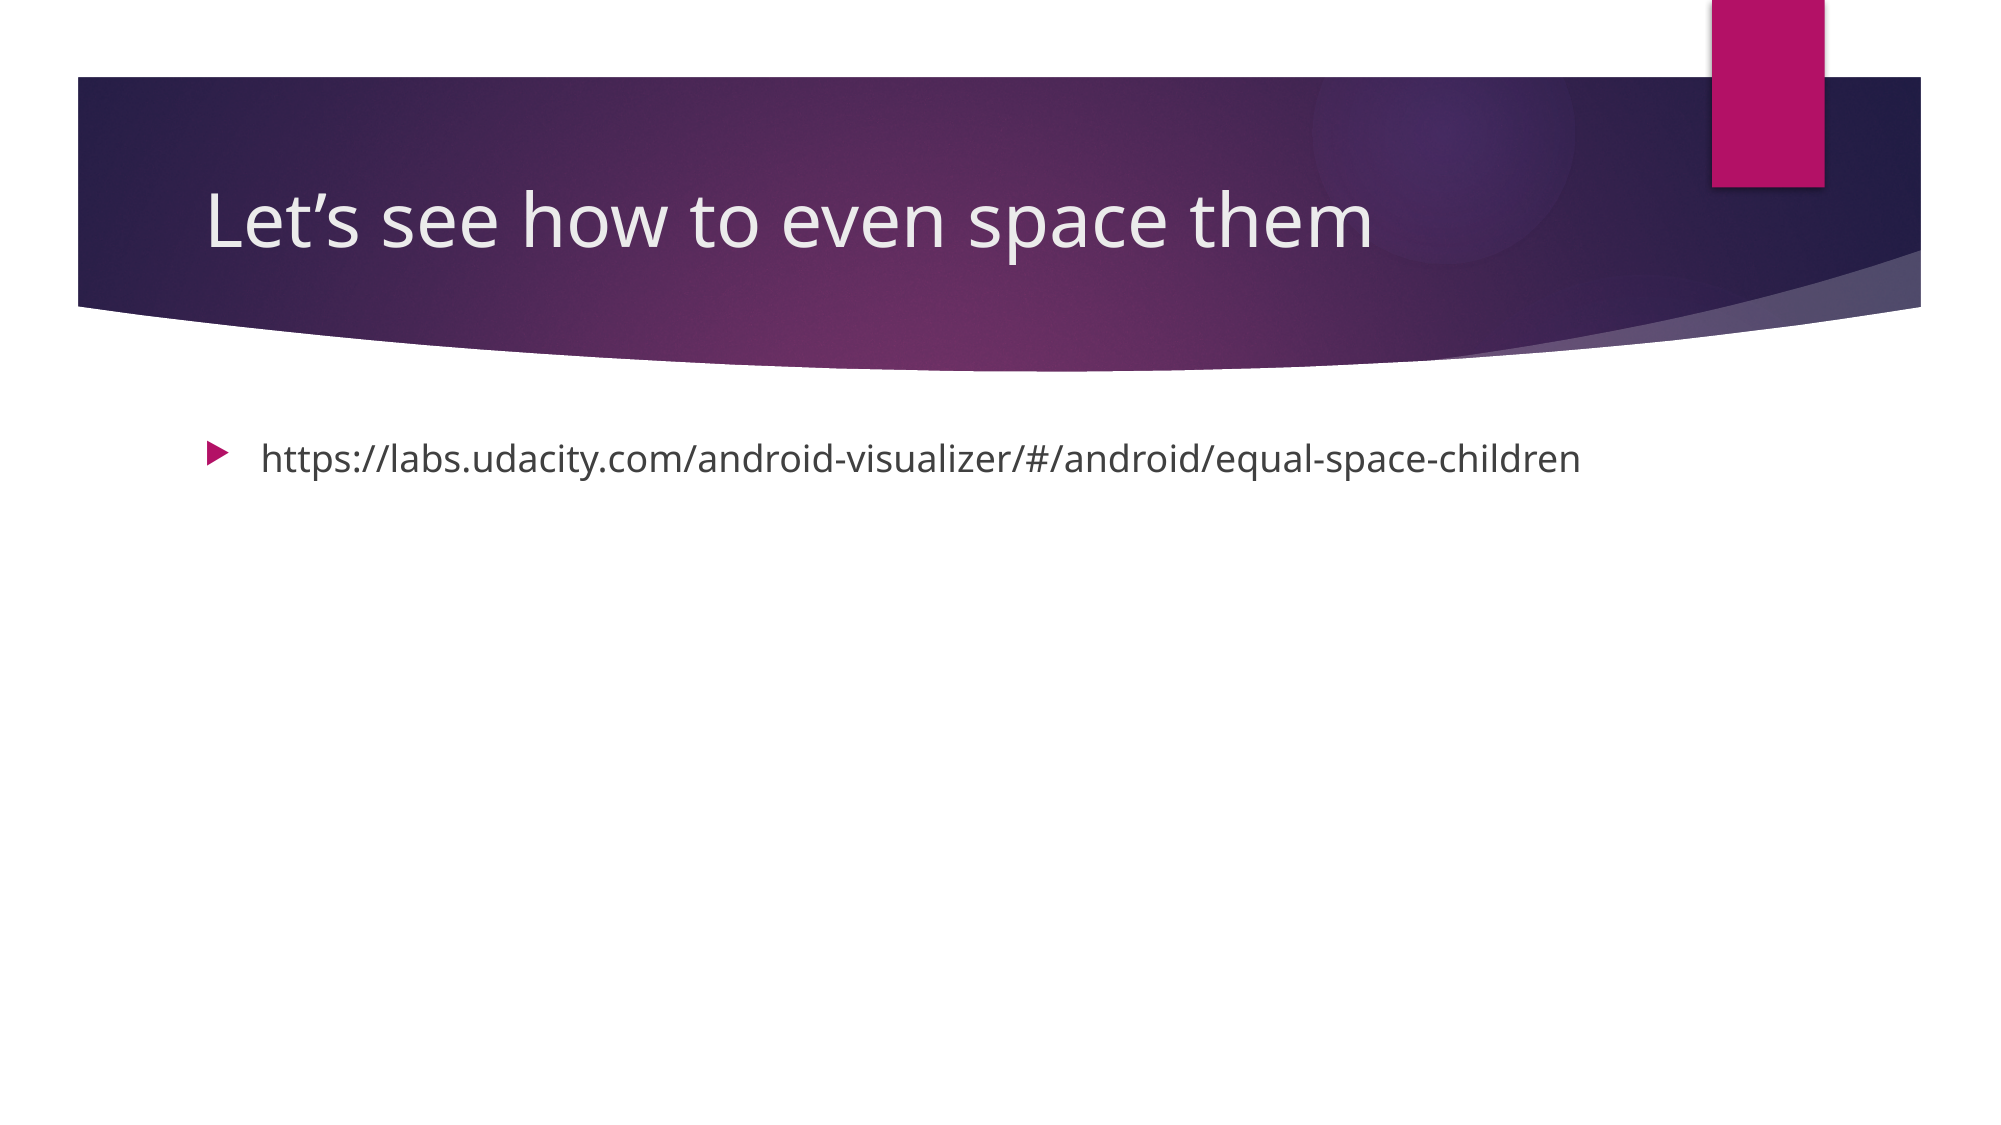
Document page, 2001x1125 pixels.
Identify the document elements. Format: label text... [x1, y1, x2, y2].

list https://labs.udacity.com/android-visualizer/#/android/equal-space-children [189, 427, 1638, 988]
title Let’s see how to even space them [189, 159, 1627, 276]
